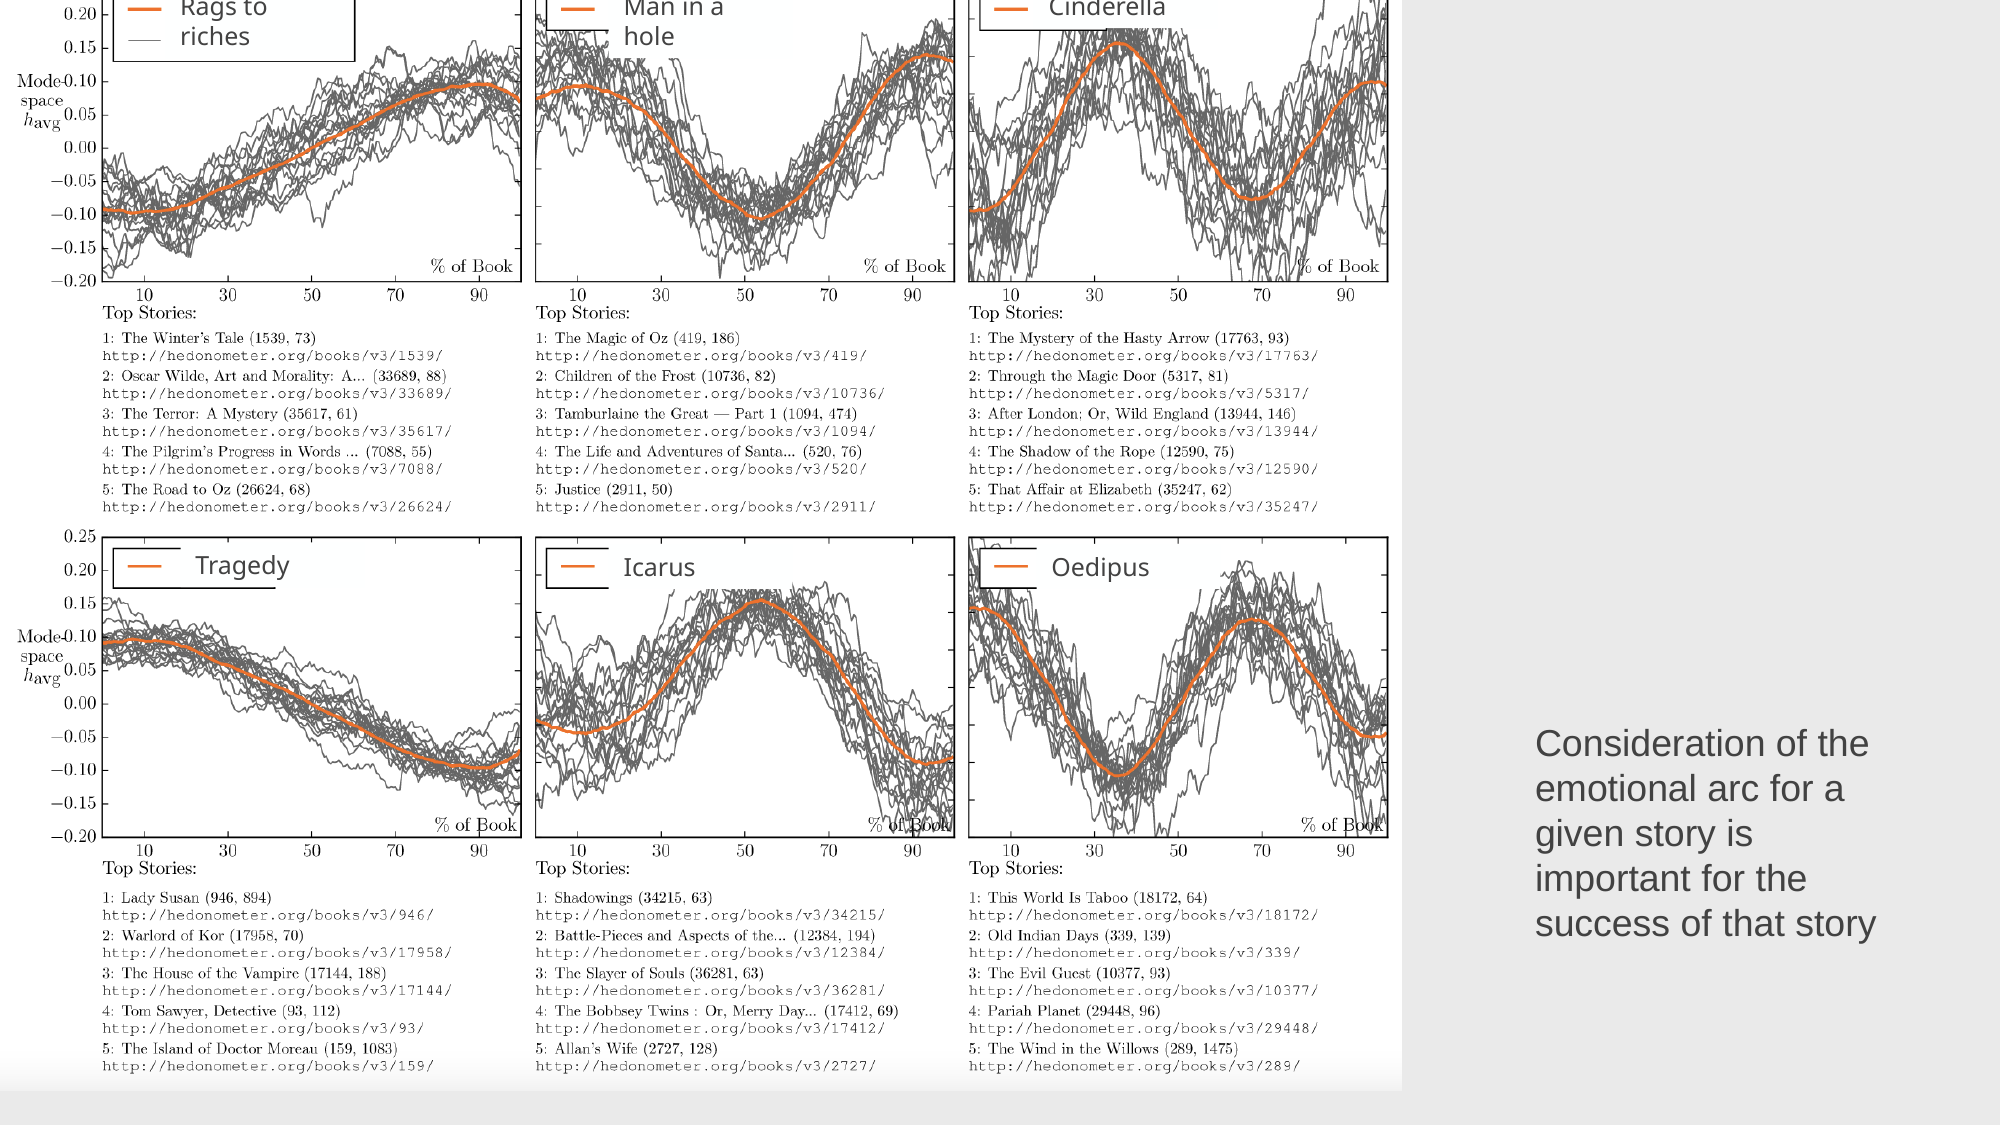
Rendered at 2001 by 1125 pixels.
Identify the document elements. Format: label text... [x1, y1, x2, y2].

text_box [0, 0, 1402, 1091]
text_box Consideration of the emotional arc for a given story is important for the success of that story [1520, 711, 1924, 1042]
